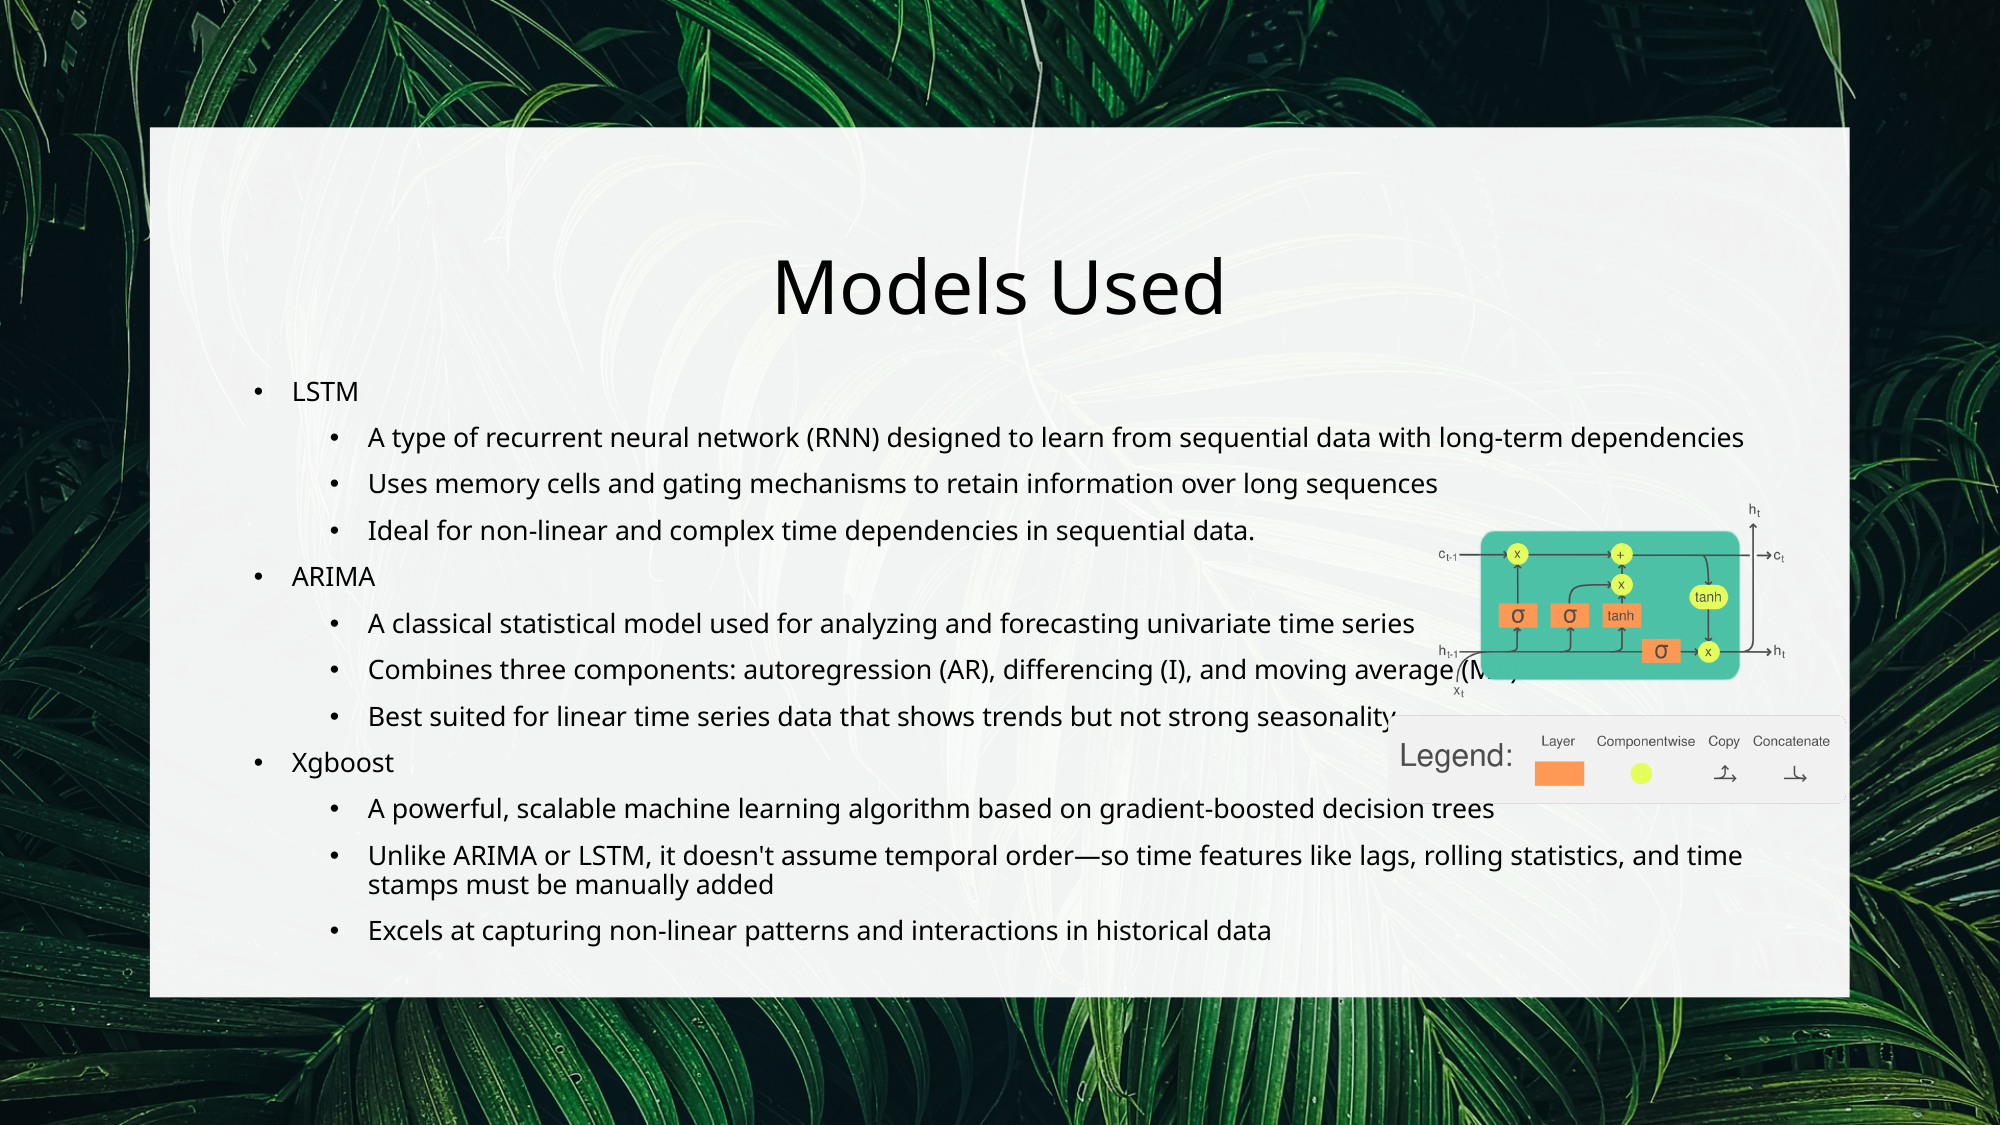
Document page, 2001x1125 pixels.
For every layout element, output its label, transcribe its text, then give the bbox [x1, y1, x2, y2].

picture [0, 0, 2000, 1125]
title Models Used [179, 127, 1821, 339]
list LSTM A type of recurrent neural network (RNN) designed to learn from sequential data with long-term dependencies Uses memory cells and gating mechanisms to retain information over long sequences Ideal for non-linear and complex time dependencies in sequential data. ARIMA A classical statistical model used for analyzing and forecasting univariate time series Combines three components: autoregression (AR), differencing (I), and moving average (MA) Best suited for linear time series data that shows trends but not strong seasonality Xgboost A powerful, scalable machine learning algorithm based on gradient-boosted decision trees Unlike ARIMA or LSTM, it doesn't assume temporal order—so time features like lags, rolling statistics, and time stamps must be manually added Excels at capturing non-linear patterns and interactions in historical data [238, 370, 1763, 971]
